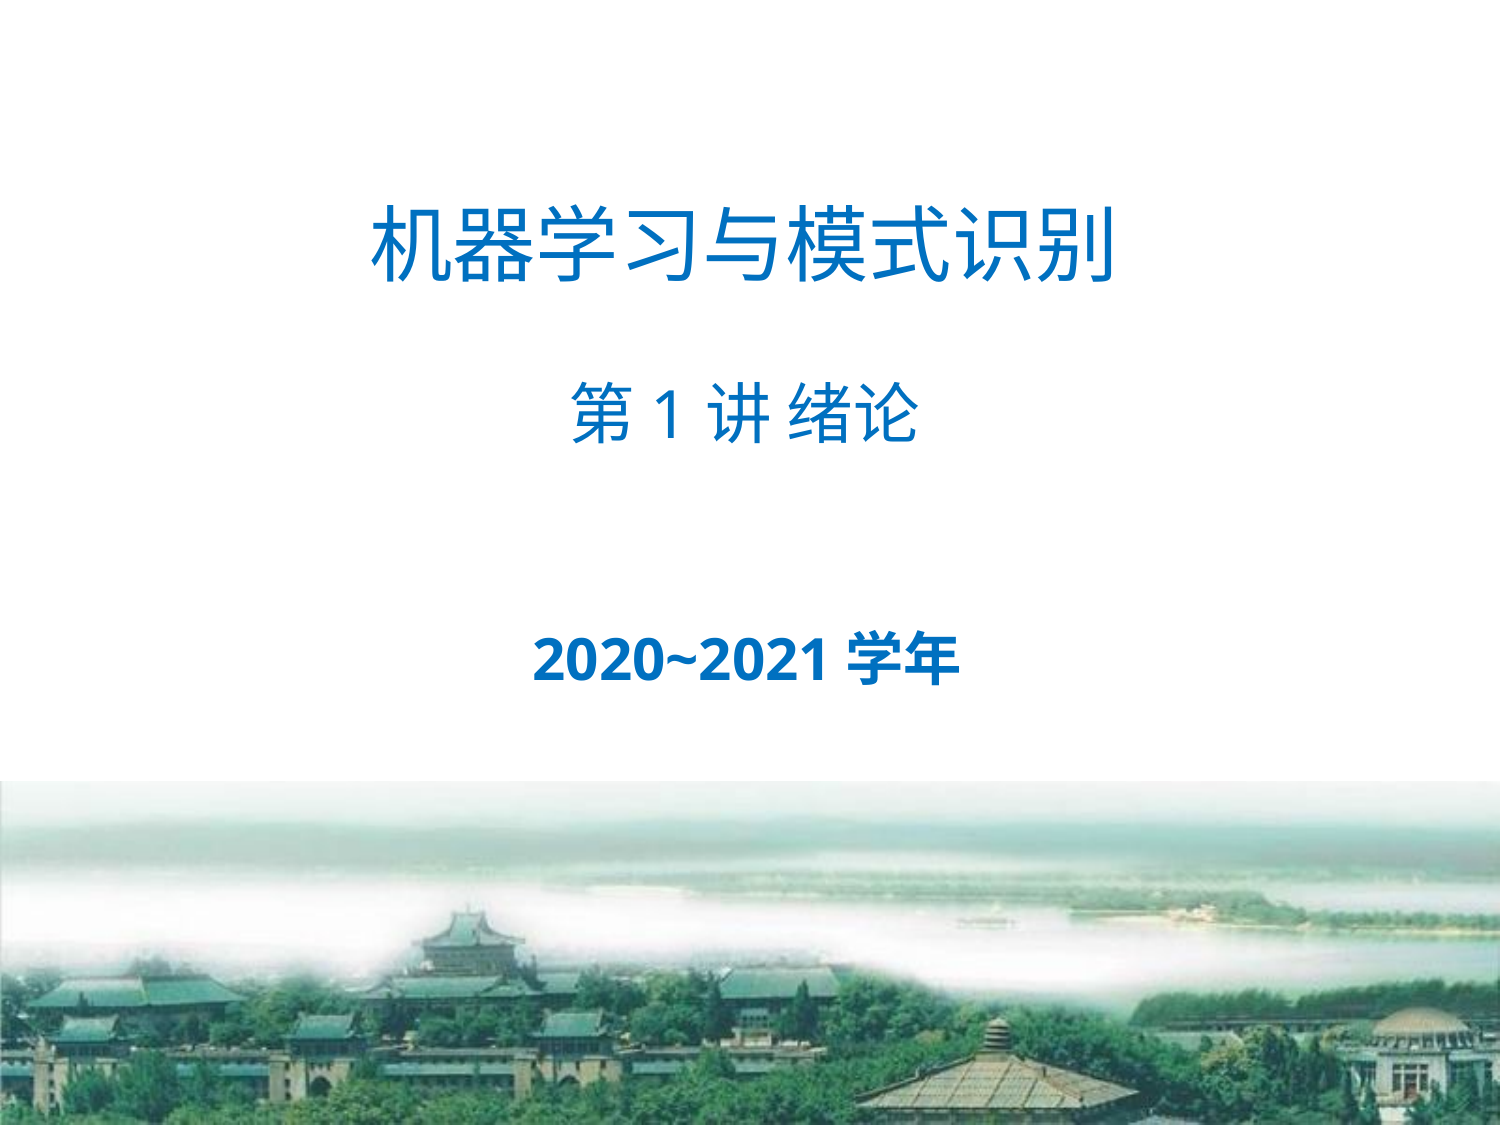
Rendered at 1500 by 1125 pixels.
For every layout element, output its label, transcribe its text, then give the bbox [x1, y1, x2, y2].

title 机器学习与模式识别 第1讲 绪论 [53, 184, 1436, 492]
list 2020~2021学年 [56, 550, 1439, 764]
picture [0, 781, 1500, 1125]
